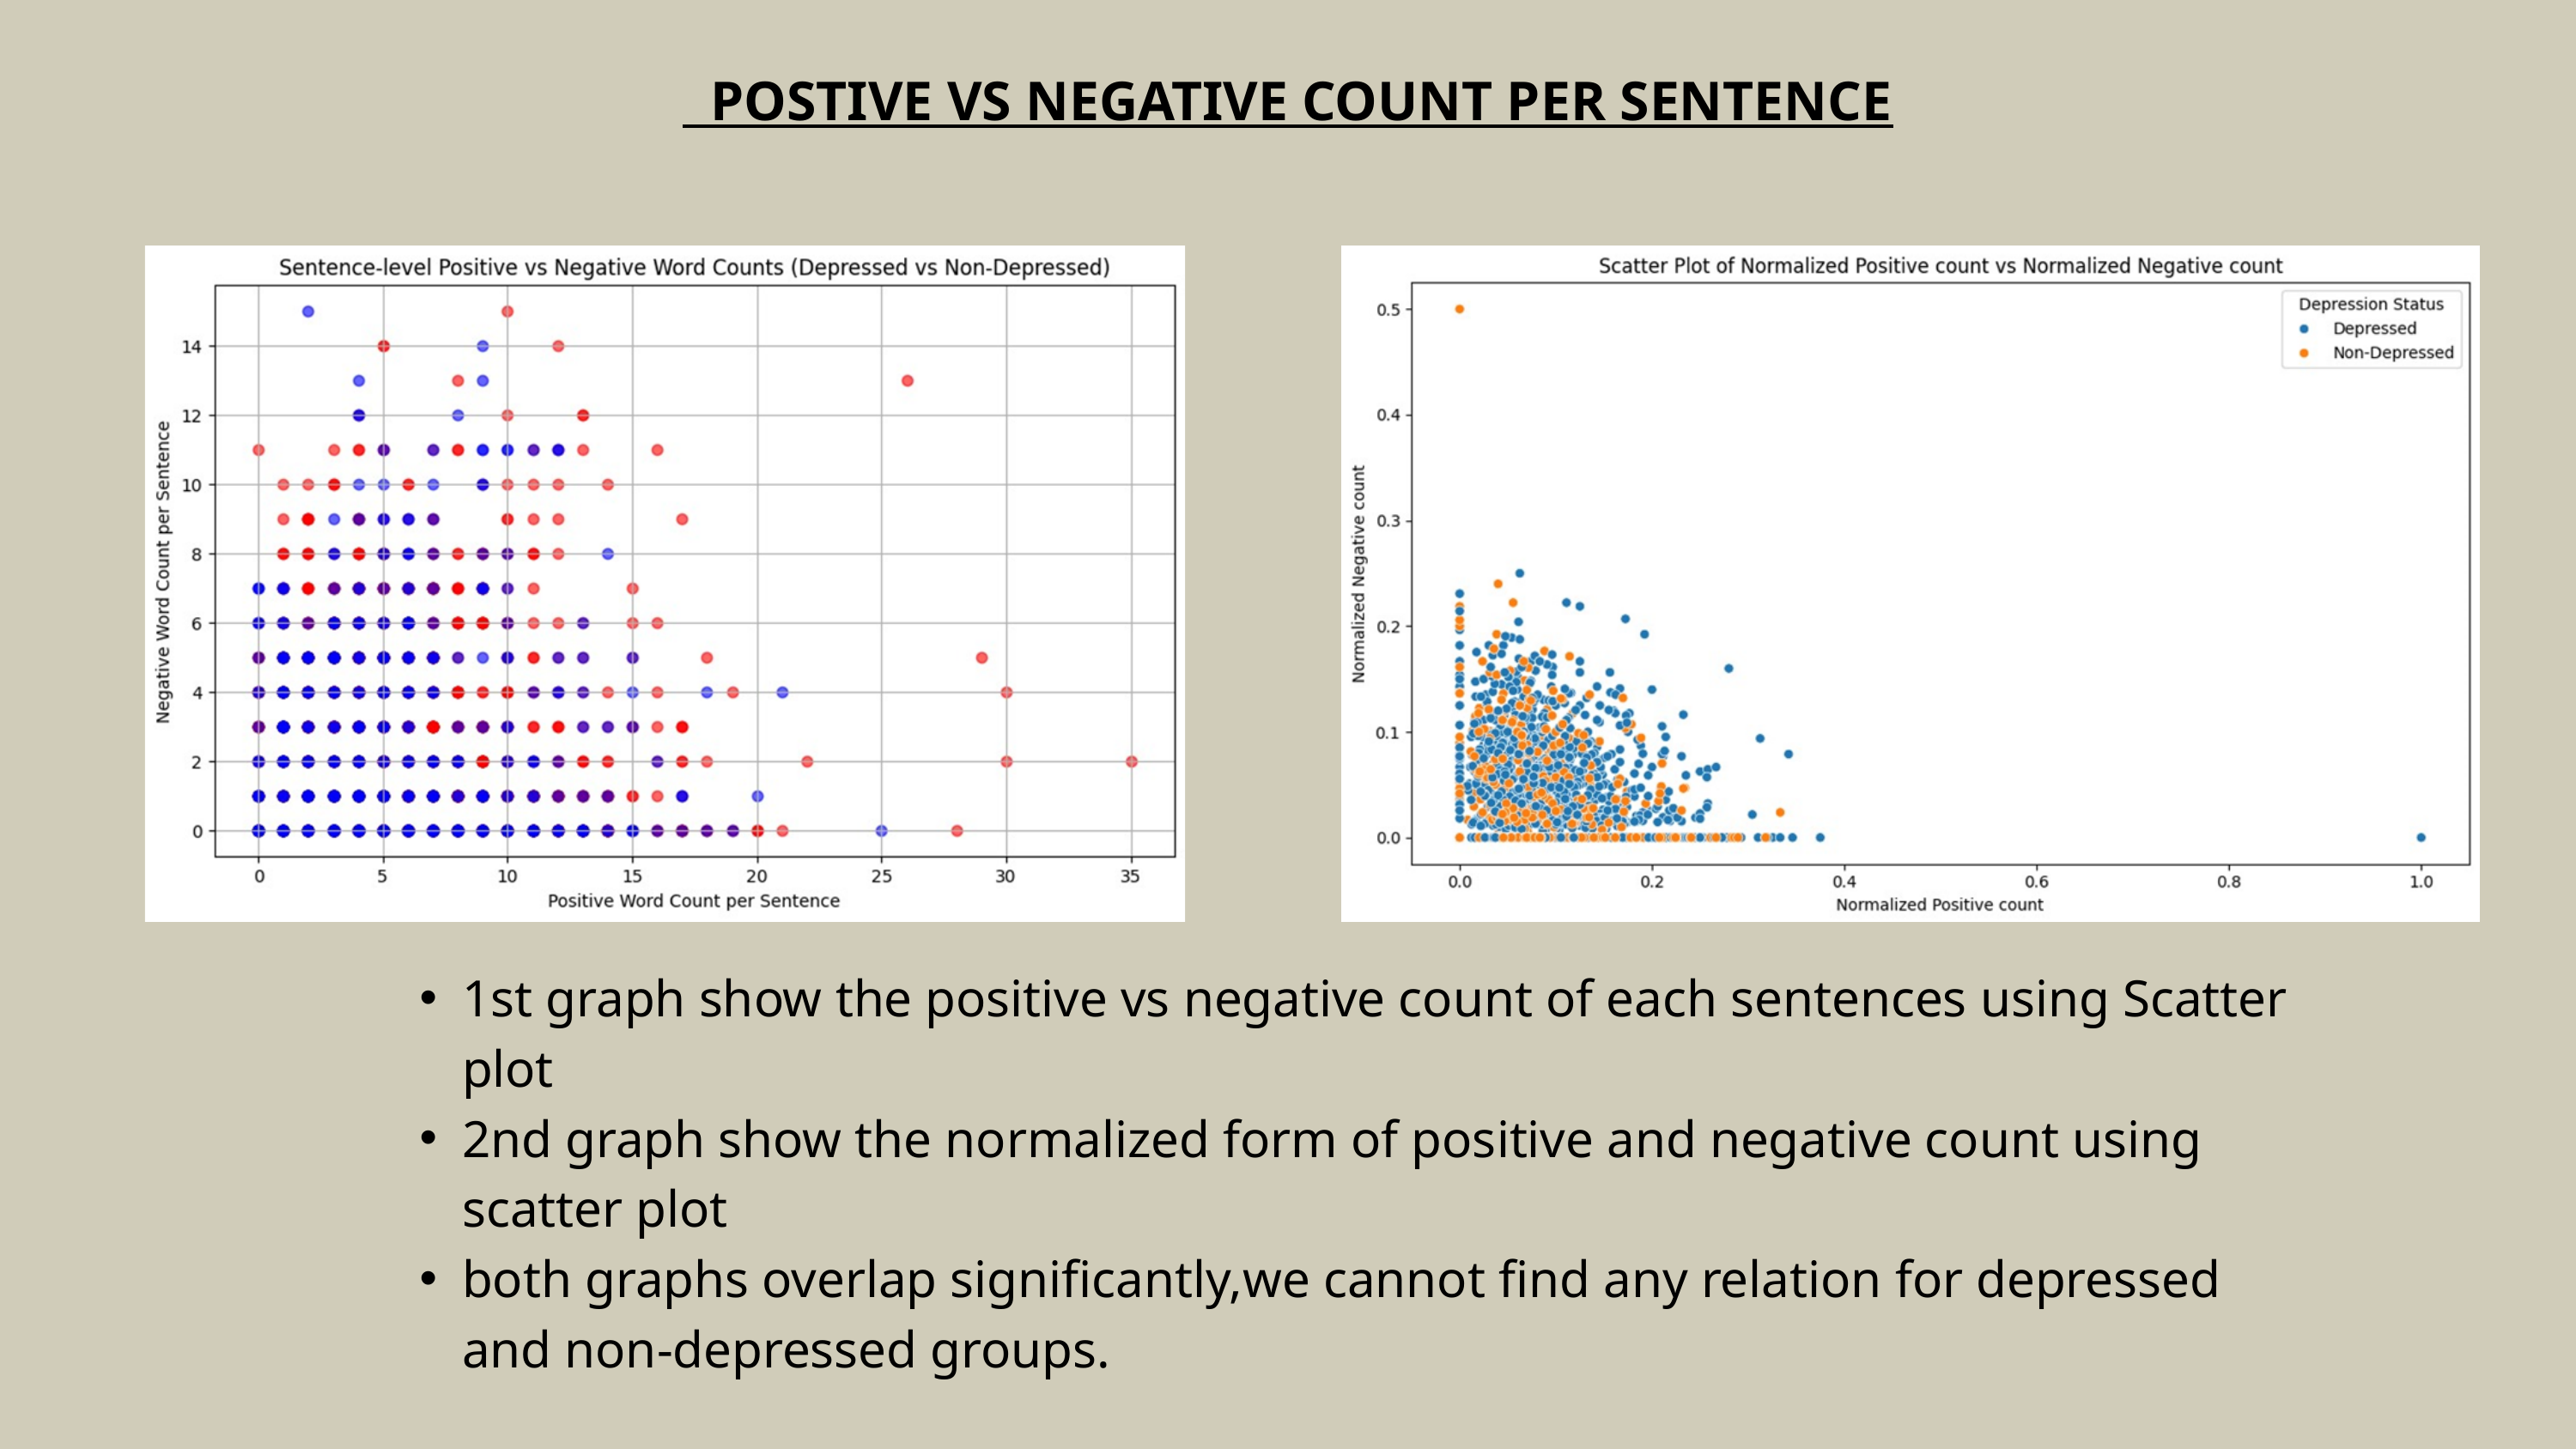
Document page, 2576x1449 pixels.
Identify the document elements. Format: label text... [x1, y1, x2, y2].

text_box 1st graph show the positive vs negative count of each sentences using Scatter plot 2nd graph show the normalized form of positive and negative count using scatter plot both graphs overlap significantly,we cannot find any relation for depressed and non-depressed groups. [376, 956, 2306, 1448]
text_box POSTIVE VS NEGATIVE COUNT PER SENTENCE [668, 56, 1908, 207]
text_box [1341, 246, 2480, 923]
text_box [144, 246, 1186, 923]
